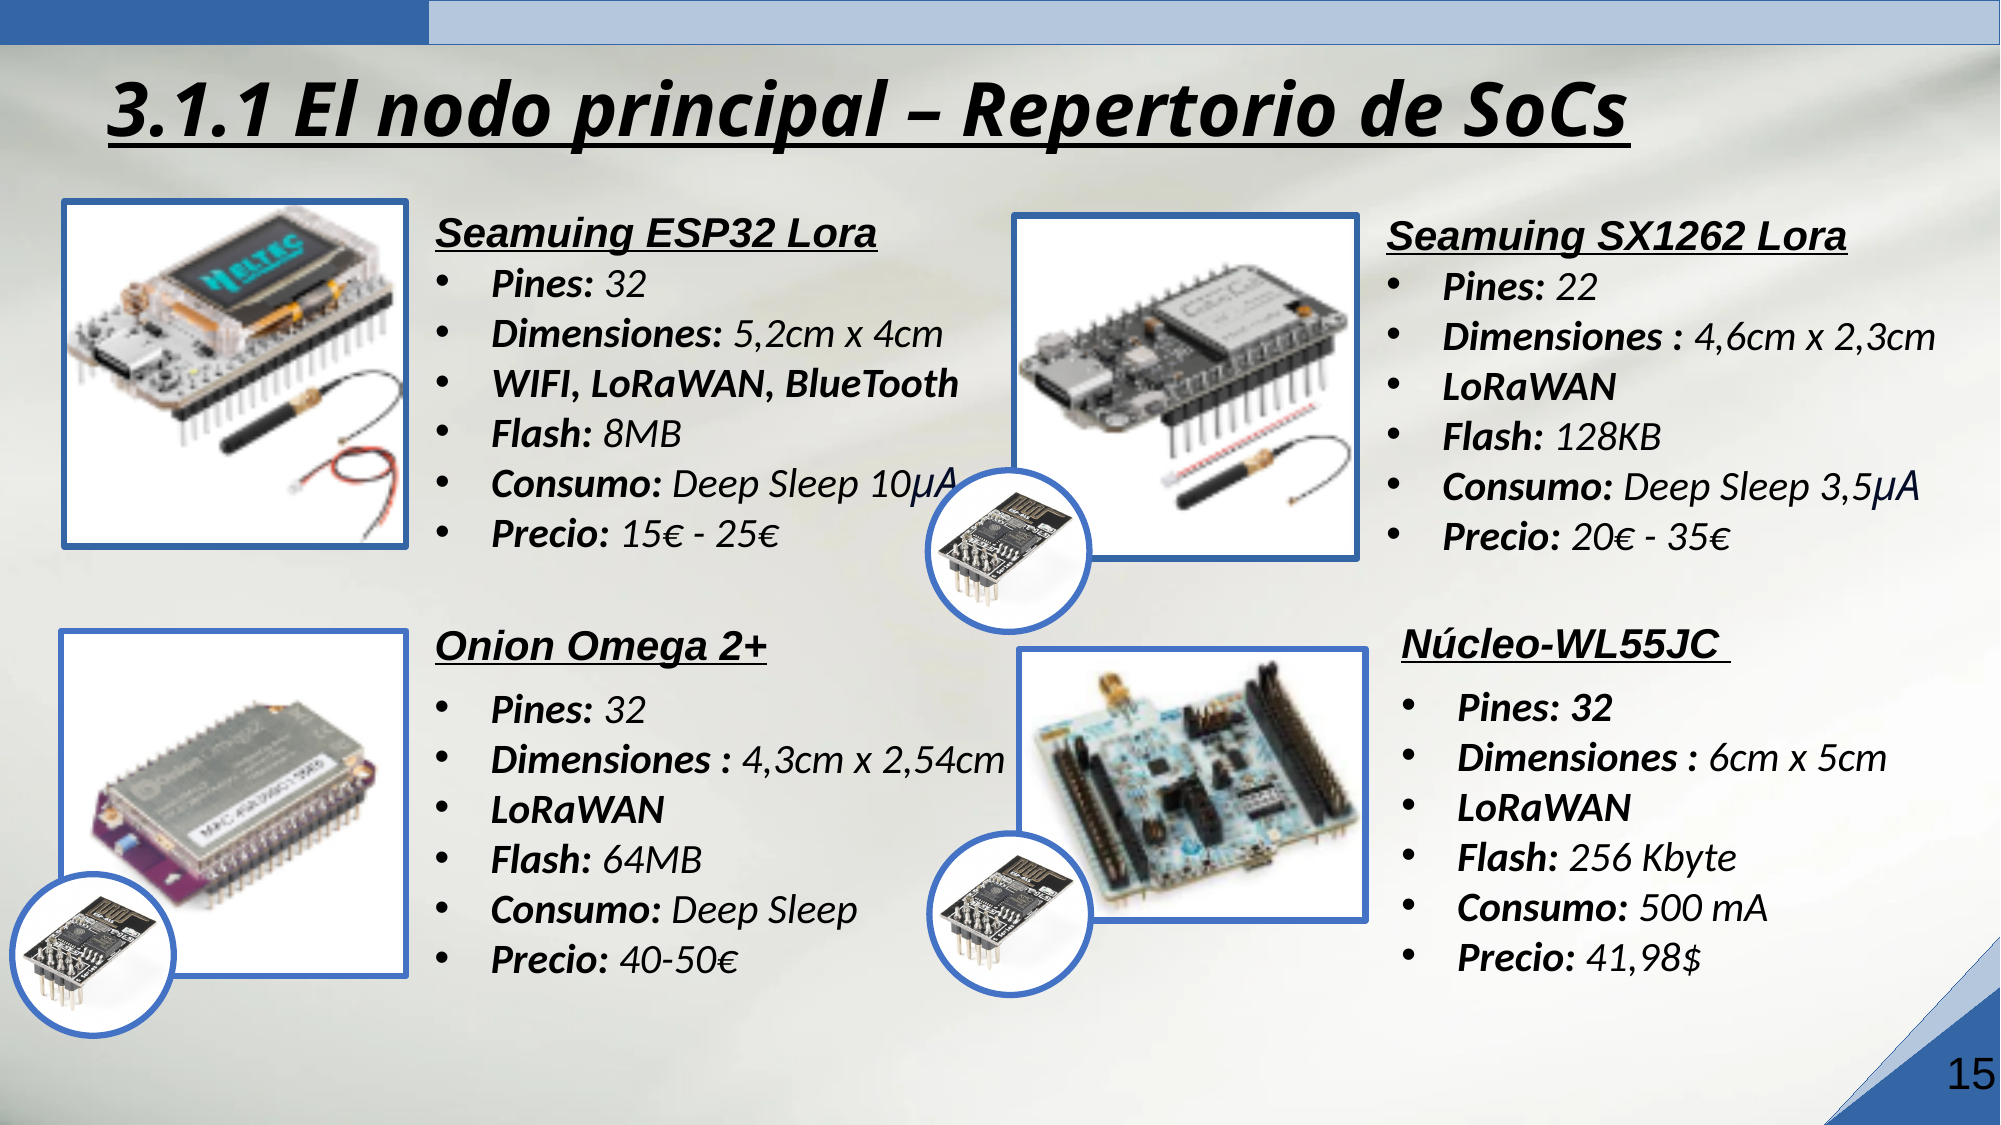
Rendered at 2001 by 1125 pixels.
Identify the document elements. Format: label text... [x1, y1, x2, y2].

text_box [1825, 987, 1999, 1124]
text_box [0, 0, 428, 45]
text_box [428, 0, 2000, 45]
text_box Núcleo-WL55JC Pines: 32 Dimensiones : 6cm x 5cm LoRaWAN Flash: 256 Kbyte Consumo: 500 mA Precio: 41,98$ [1386, 609, 2000, 987]
text_box Seamuing SX1262 Lora Pines: 22 Dimensiones : 4,6cm x 2,3cm LoRaWAN Flash: 128KB Consumo: Deep Sleep 3,5µA Precio: 20€ - 35€ [1371, 201, 1965, 566]
text_box Onion Omega 2+ Pines: 32 Dimensiones : 4,3cm x 2,54cm LoRaWAN Flash: 64MB Consumo: Deep Sleep Precio: 40-50€ [419, 611, 1023, 989]
text_box [1939, 987, 2000, 1035]
text_box Seamuing ESP32 Lora Pines: 32 Dimensiones: 5,2cm x 4cm WIFI, LoRaWAN, BlueTooth Flash: 8MB Consumo: Deep Sleep 10µA Precio: 15€ - 25€ [420, 198, 999, 564]
title 3.1.1 El nodo principal – Repertorio de SoCs [92, 47, 1907, 178]
picture [0, 0, 2001, 1125]
text_box [1824, 1043, 2000, 1125]
text_box 15 [1928, 1035, 2000, 1108]
